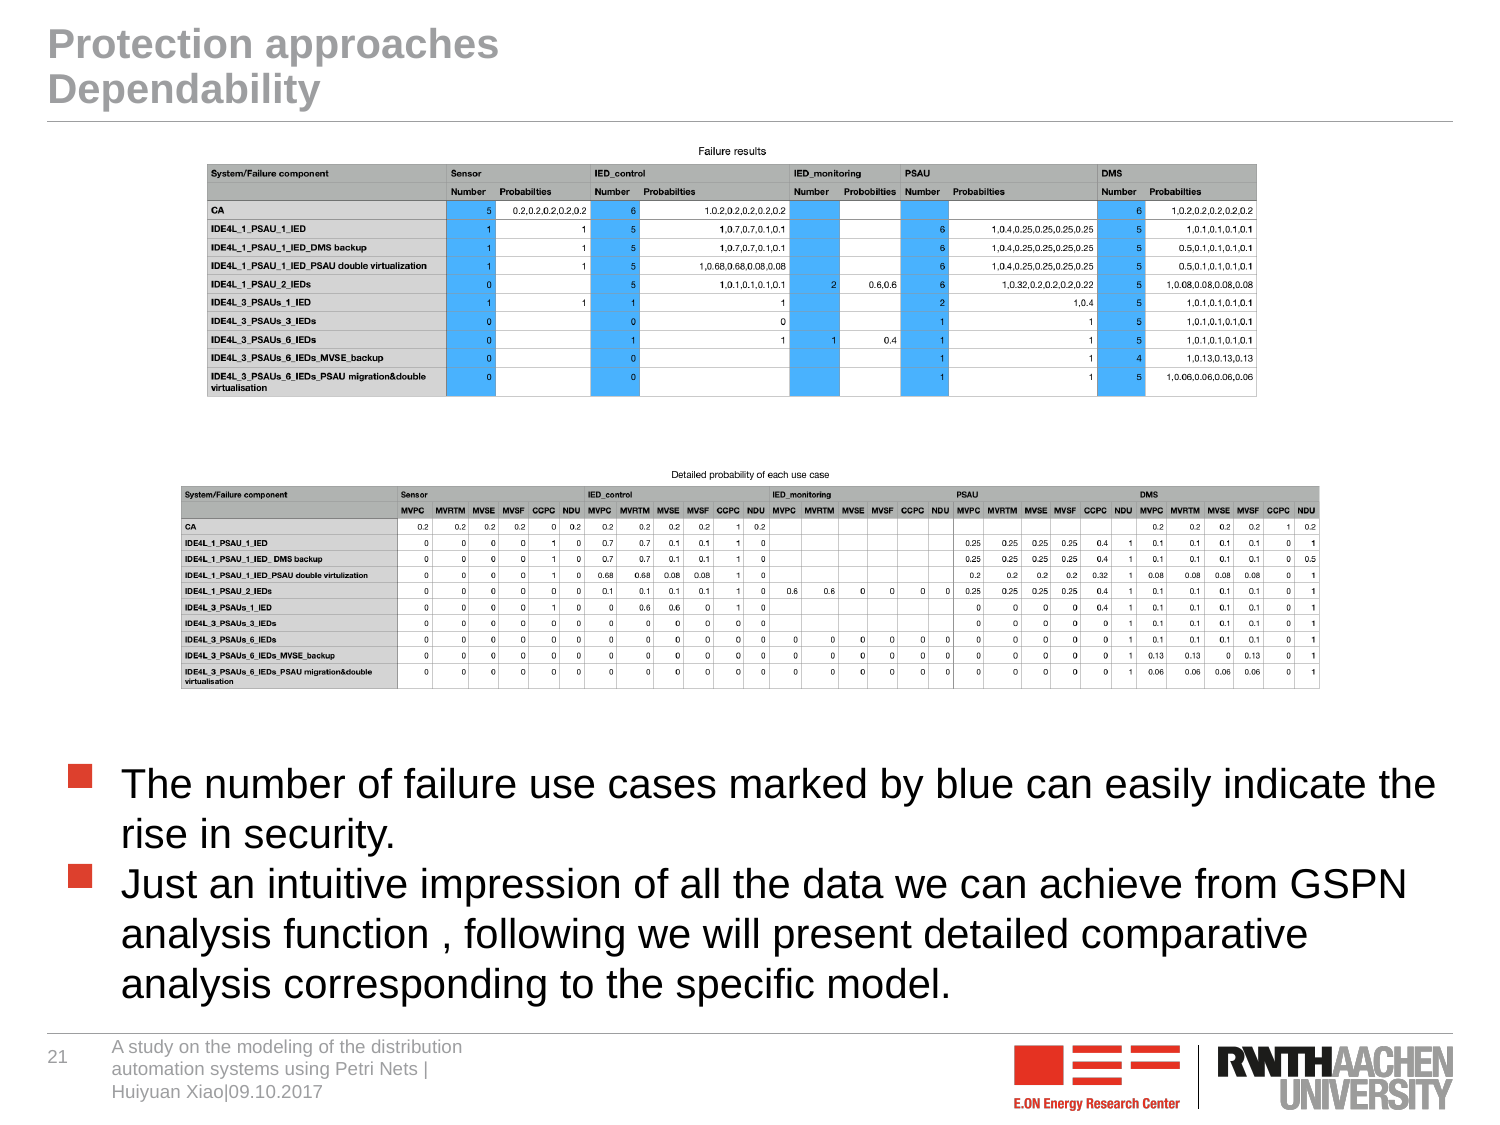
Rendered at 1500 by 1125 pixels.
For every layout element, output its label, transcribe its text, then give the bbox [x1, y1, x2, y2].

title Protection approaches Dependability [47, 23, 1453, 113]
picture [204, 138, 1276, 414]
list The number of failure use cases marked by blue can easily indicate the rise in security. Just an intuitive impression of all the data we can achieve from GSPN analysis function , following we will present detailed comparative analysis corresponding to the specific model. [64, 756, 1459, 1045]
picture [1013, 1045, 1180, 1112]
picture [173, 455, 1344, 706]
picture [1218, 1046, 1453, 1111]
